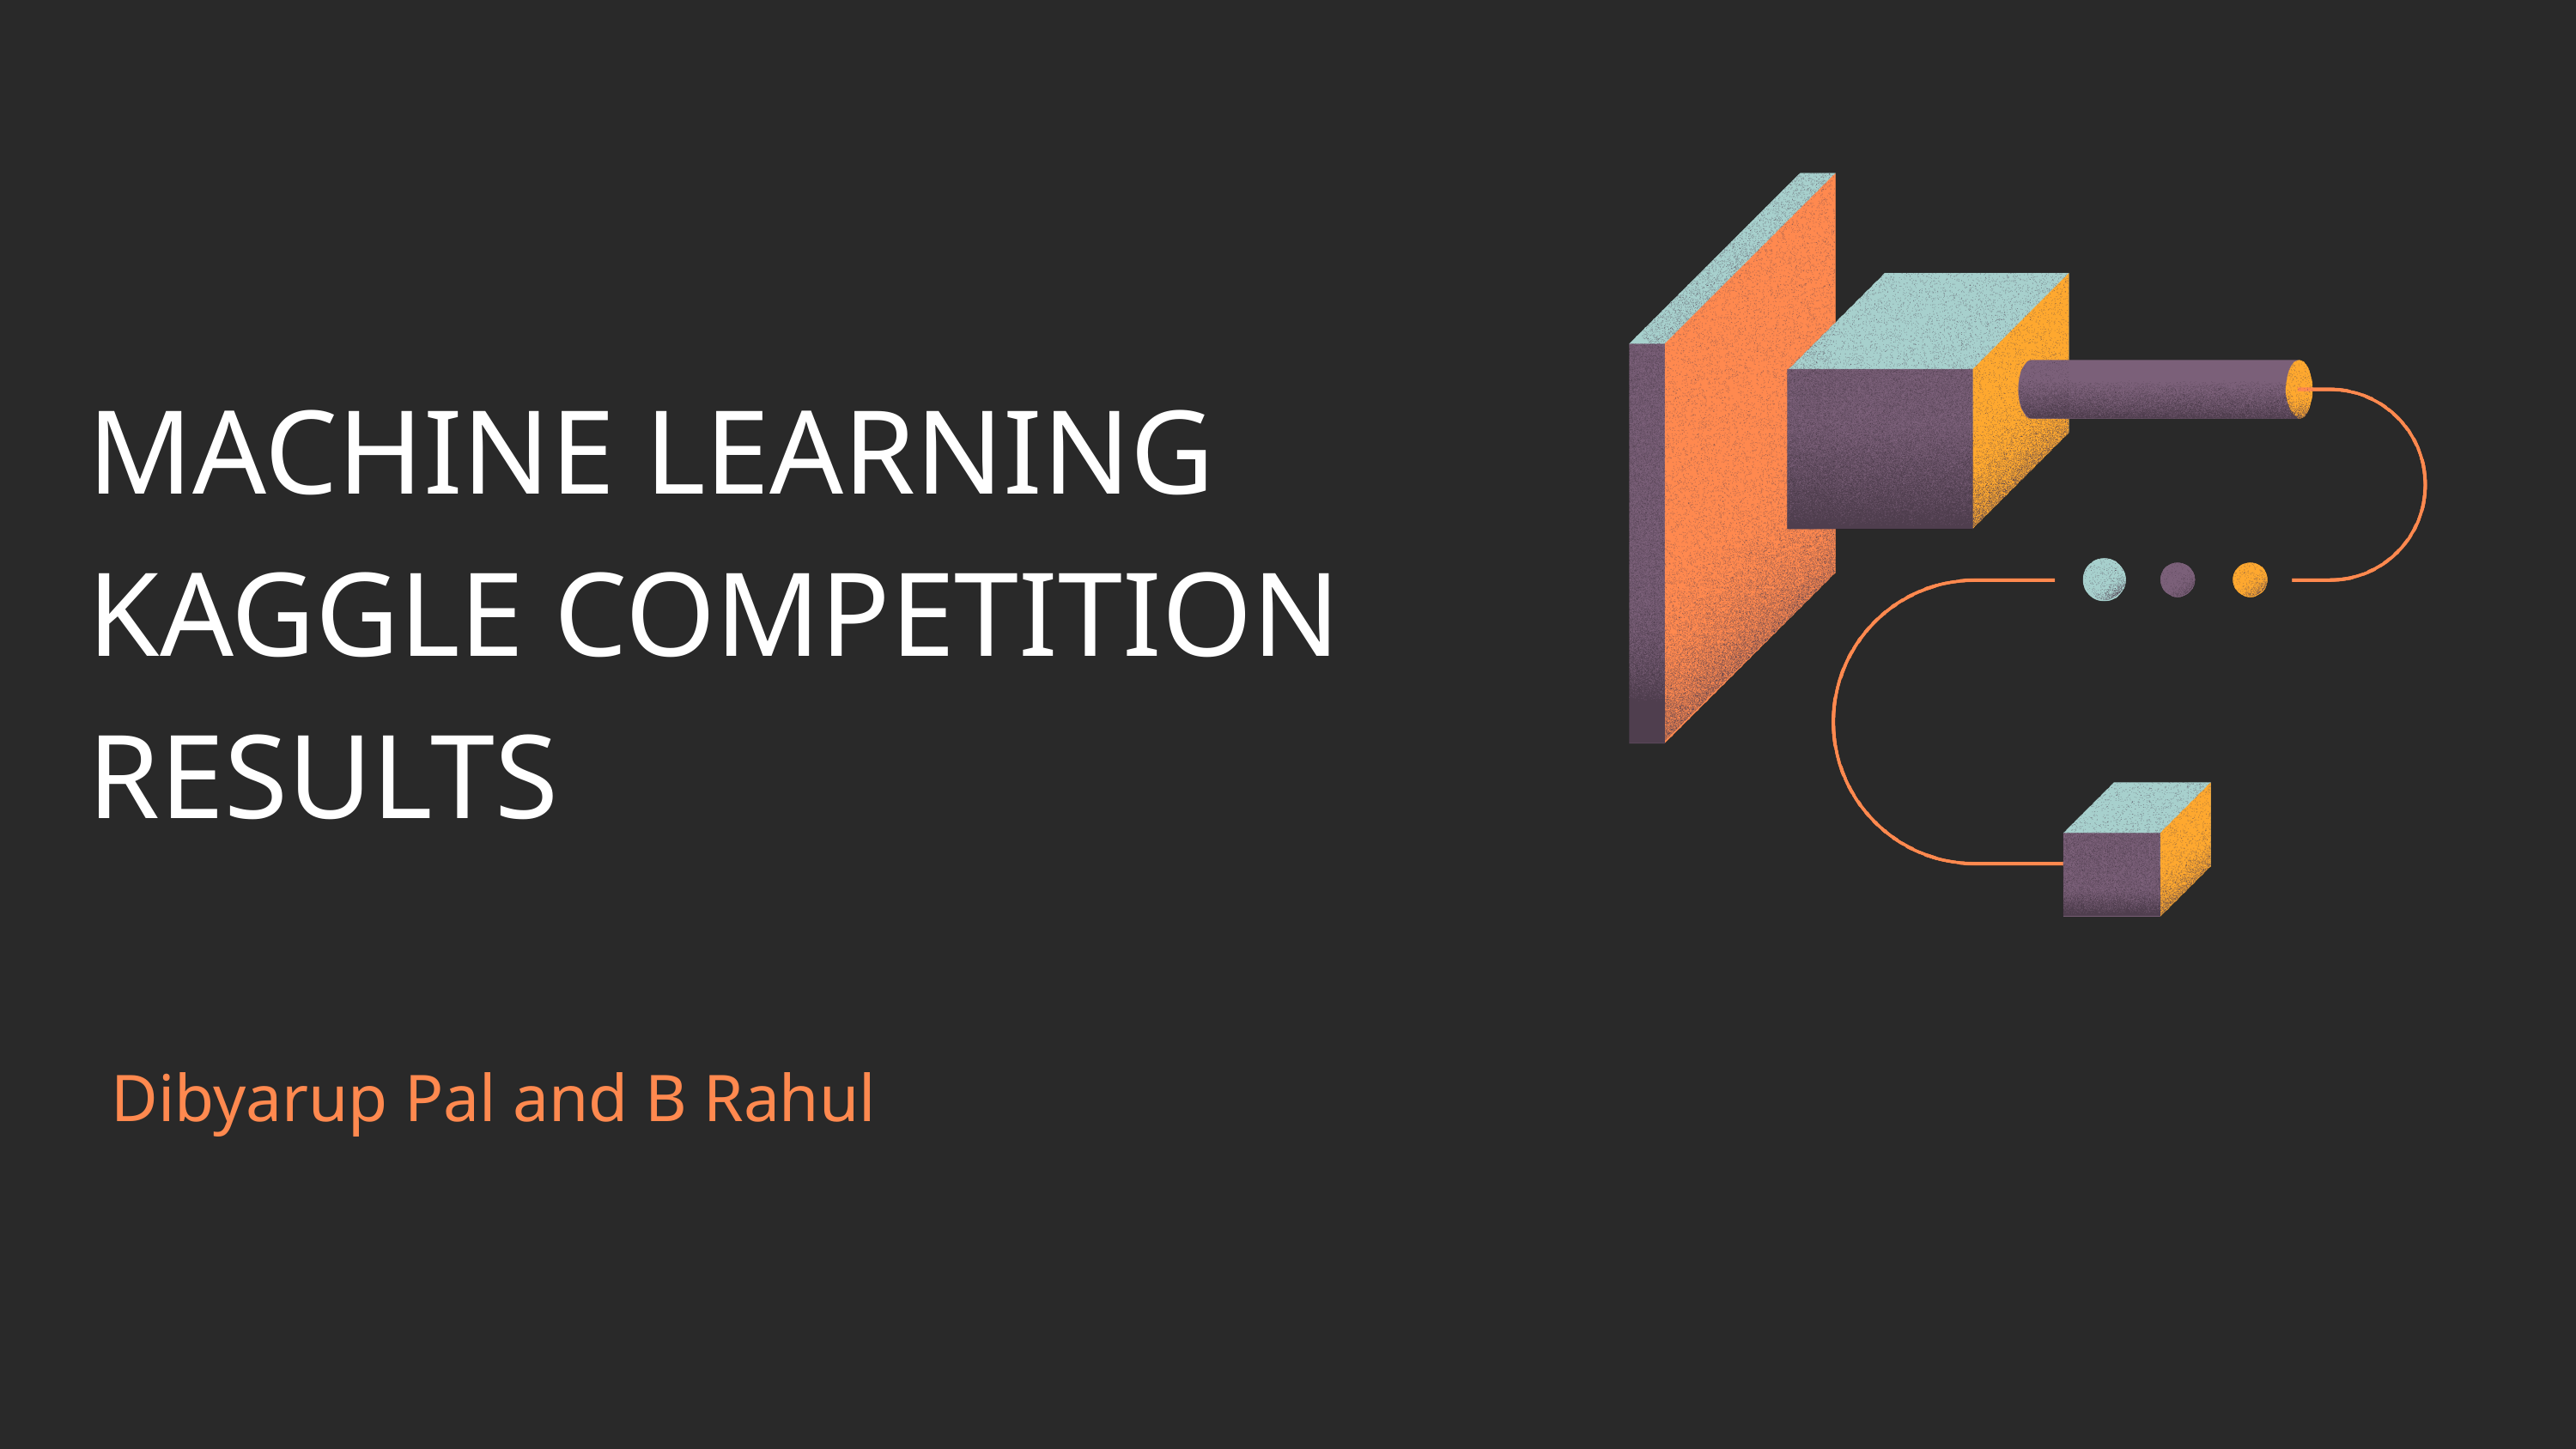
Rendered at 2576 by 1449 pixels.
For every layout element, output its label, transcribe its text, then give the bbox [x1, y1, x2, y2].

text_box MACHINE LEARNING KAGGLE COMPETITION RESULTS [88, 355, 1481, 842]
text_box [1629, 173, 2432, 917]
text_box Dibyarup Pal and B Rahul [111, 1074, 1042, 1135]
